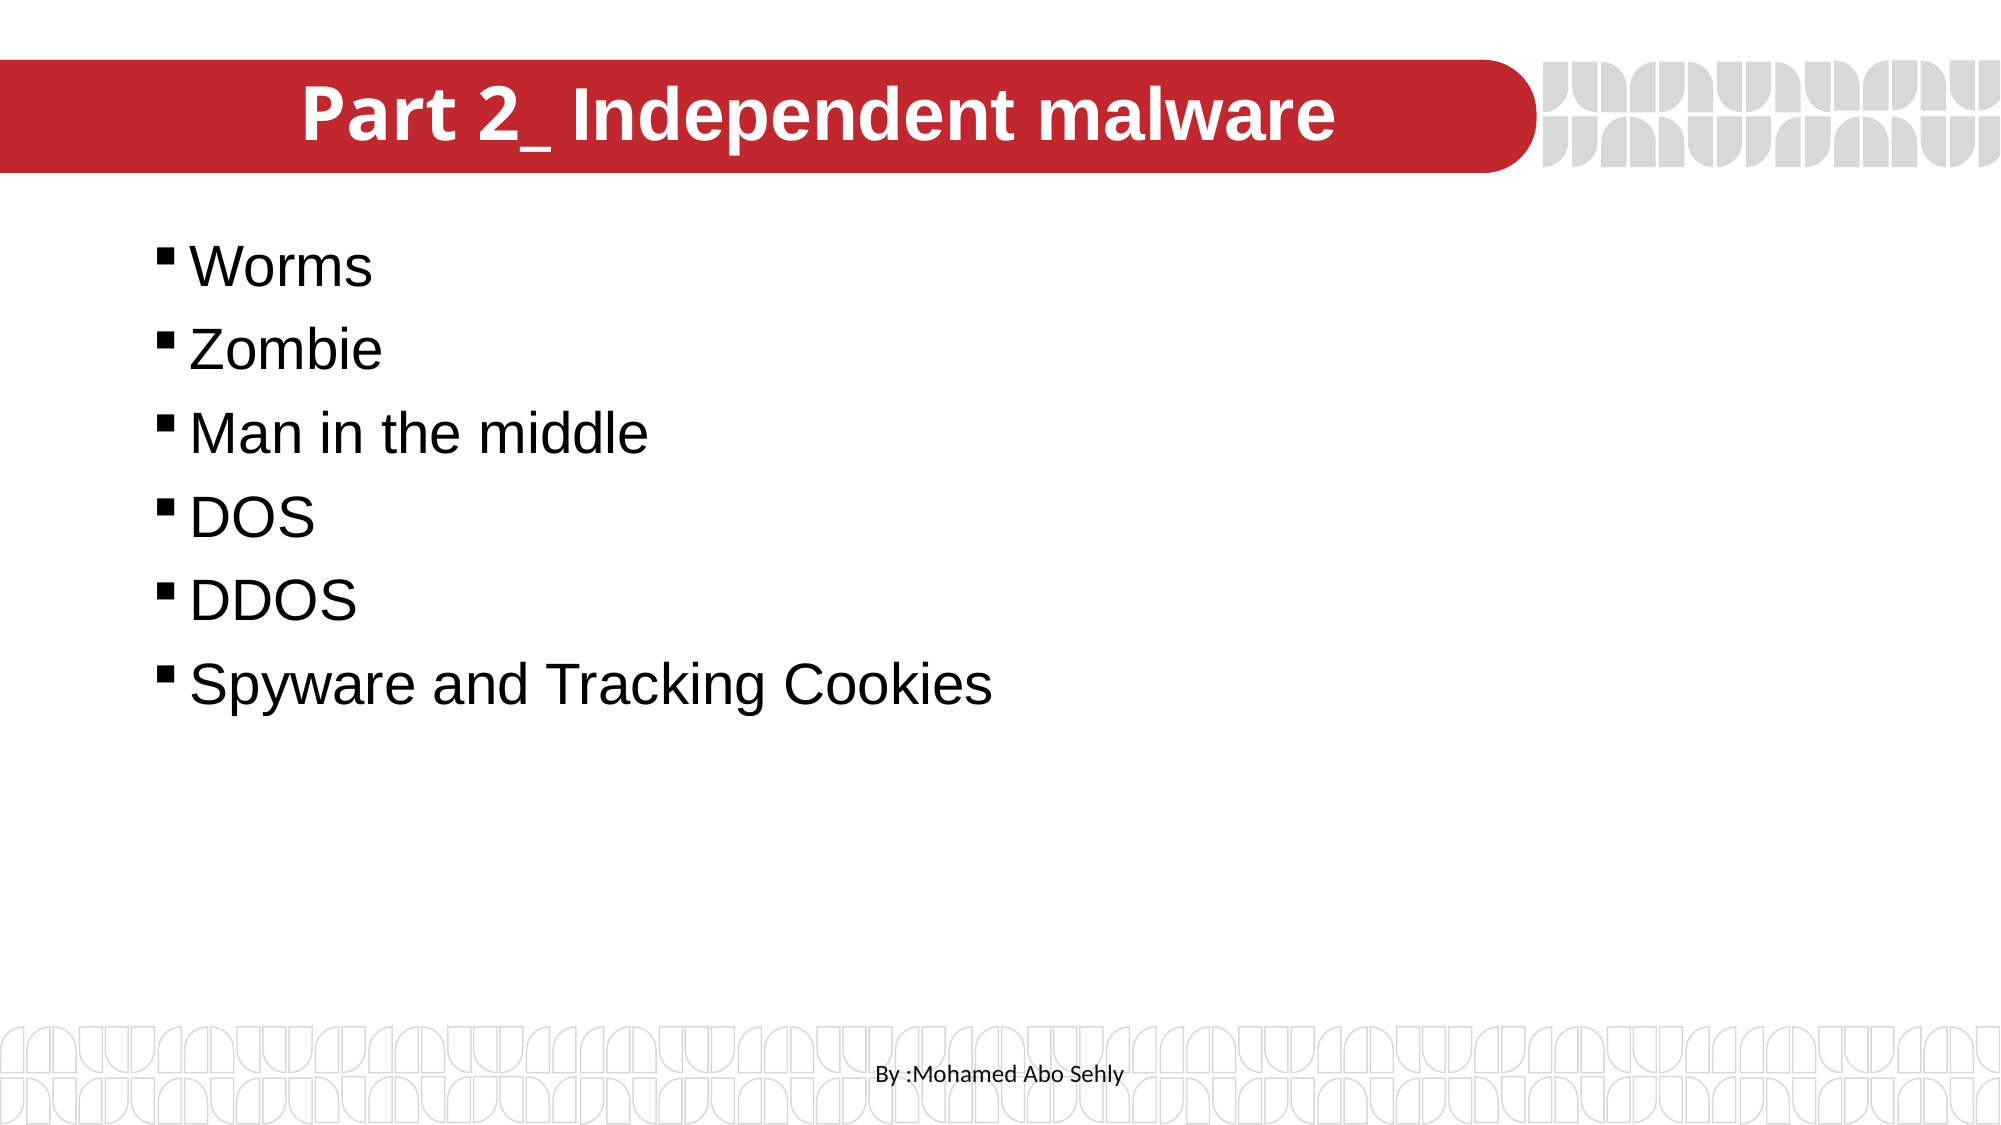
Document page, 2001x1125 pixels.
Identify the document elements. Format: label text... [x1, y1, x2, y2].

title Part 2_ Independent malware [130, 59, 1507, 173]
list Worms Zombie Man in the middle DOS DDOS Spyware and Tracking Cookies [137, 228, 1863, 1014]
footer By :Mohamed Abo Sehly [662, 1042, 1338, 1103]
slide_number [1412, 1042, 1863, 1103]
